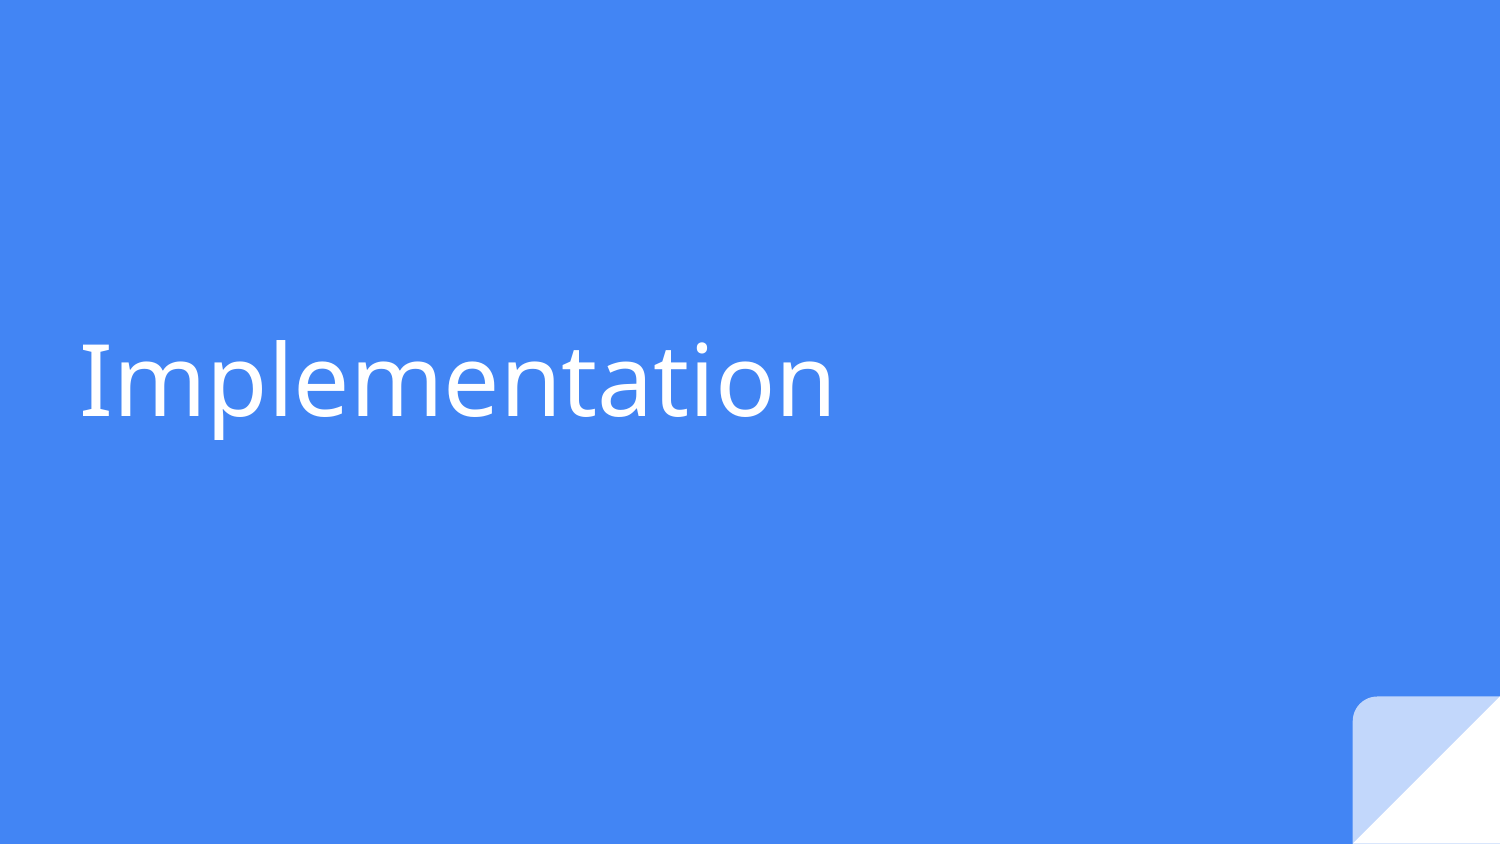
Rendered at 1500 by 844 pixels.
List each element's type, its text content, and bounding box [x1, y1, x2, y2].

title Implementation [64, 298, 1413, 452]
